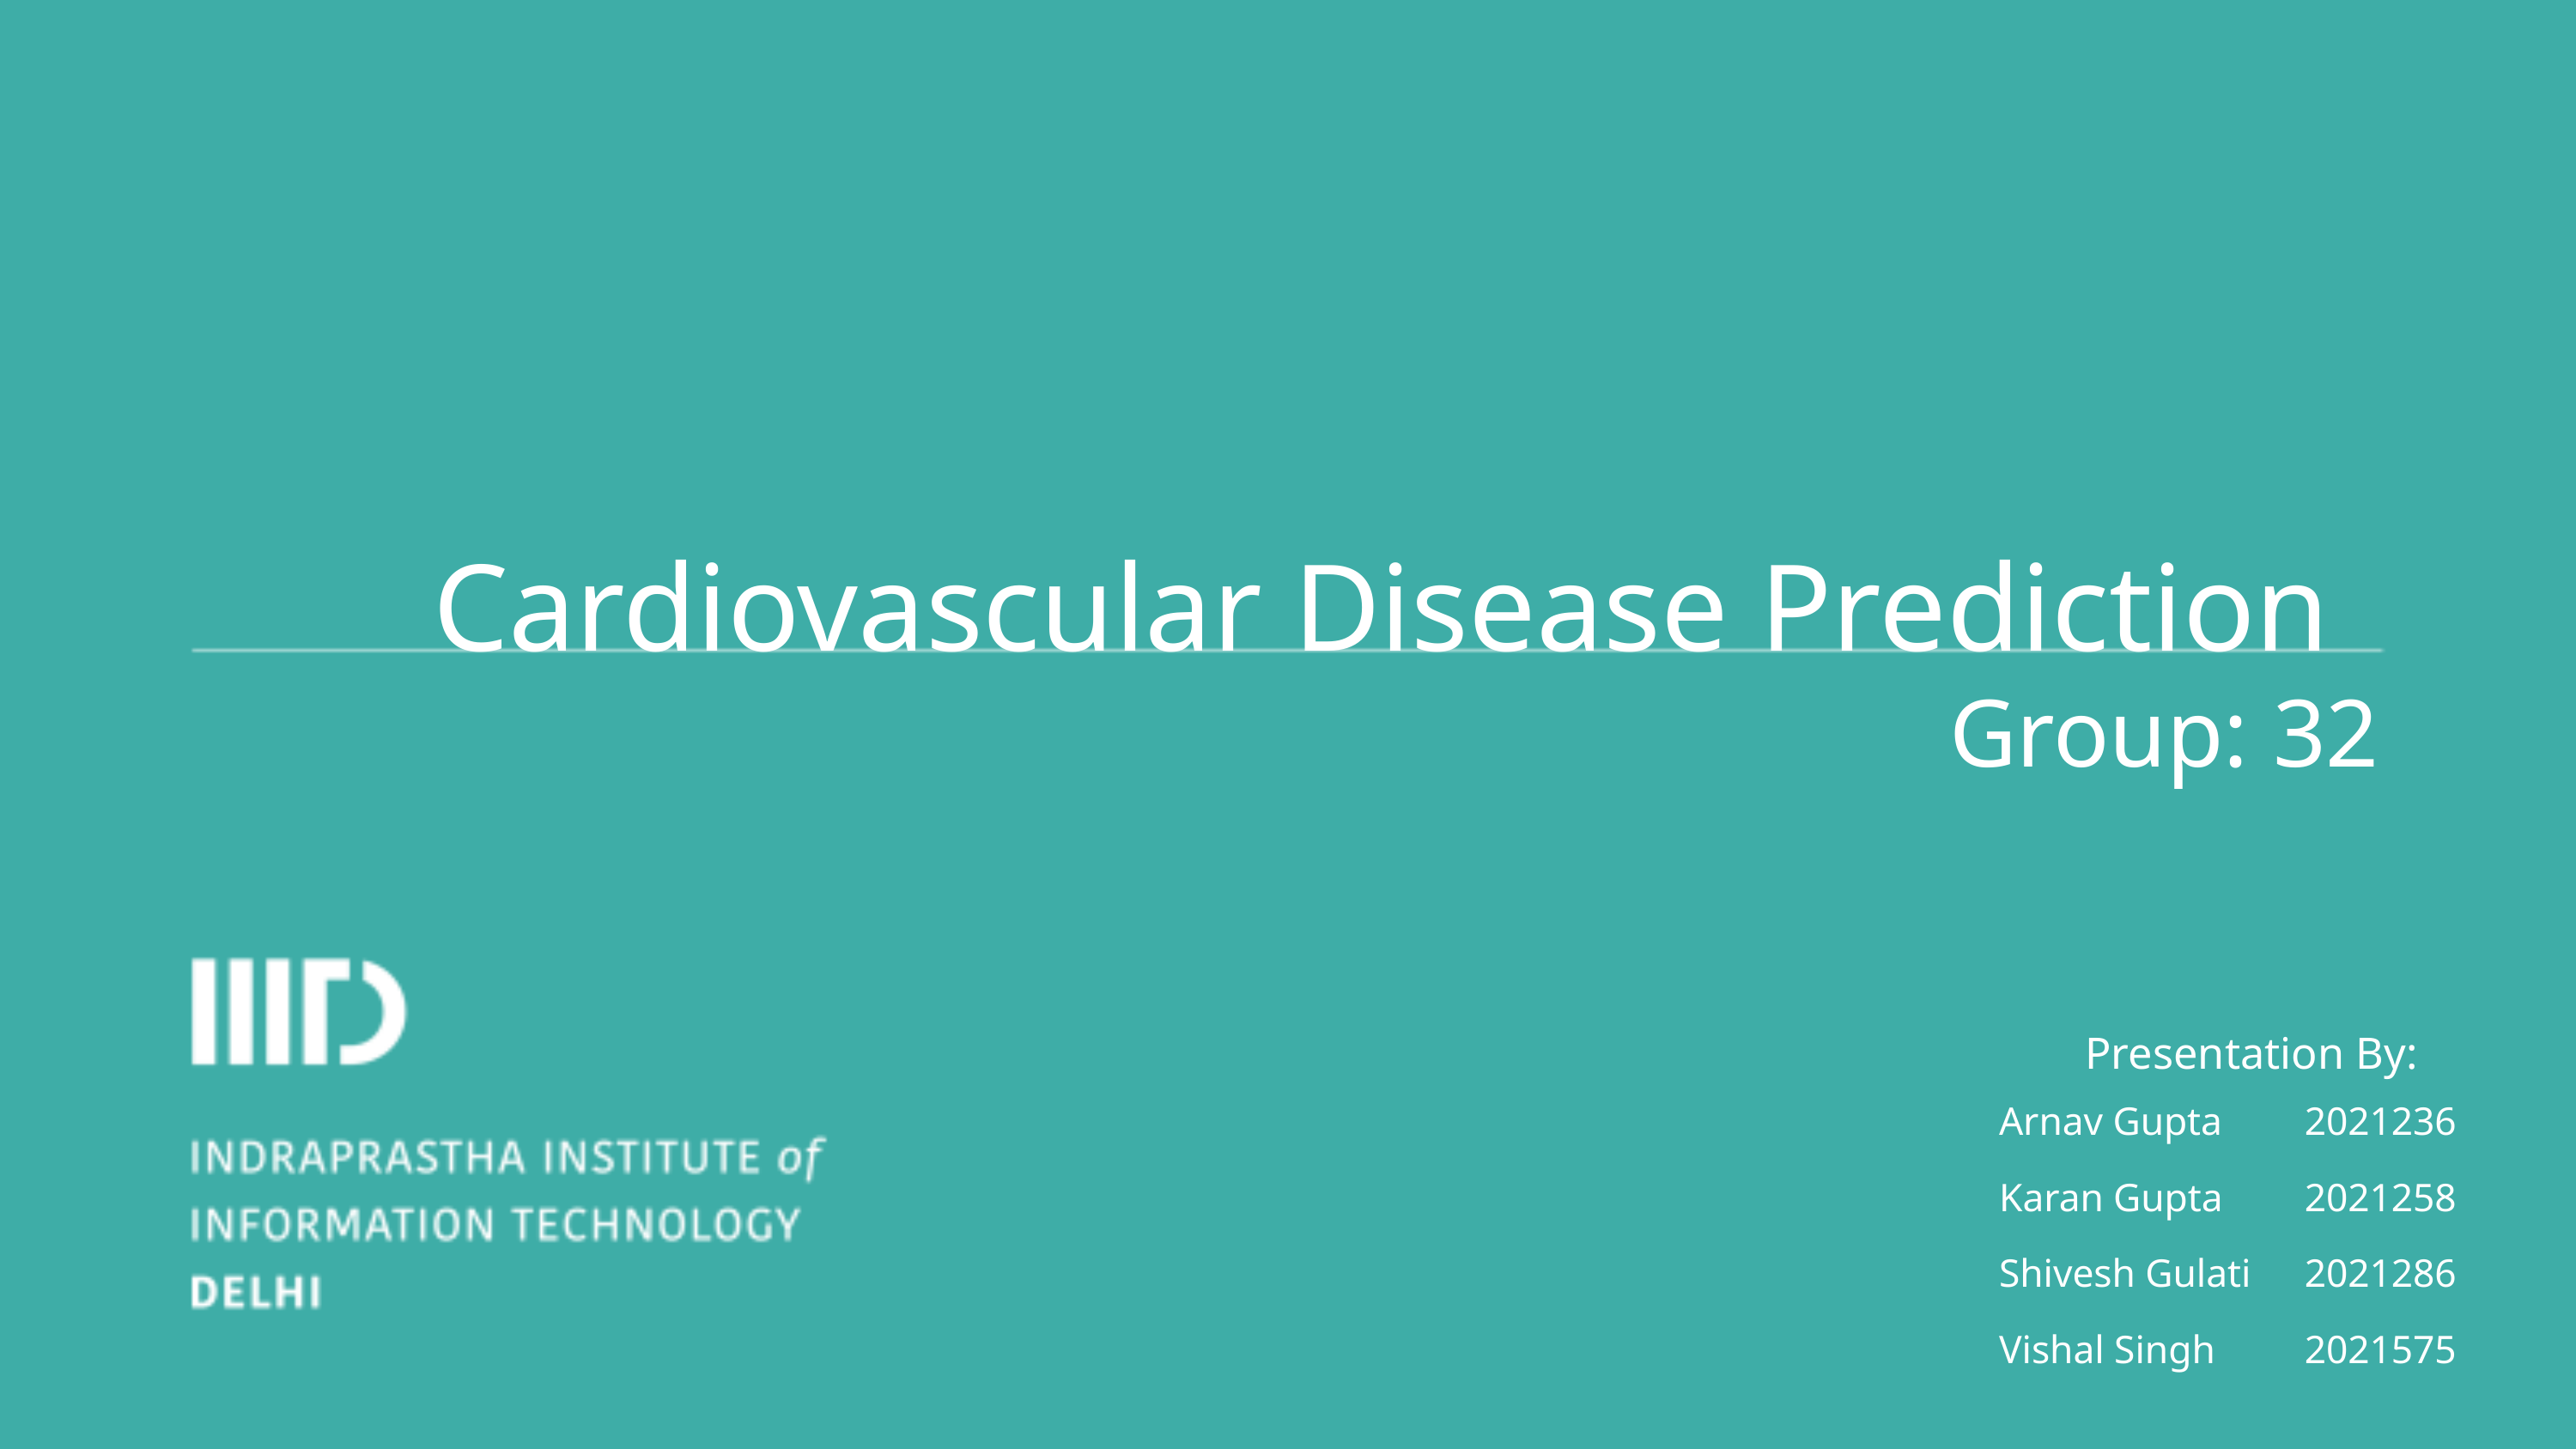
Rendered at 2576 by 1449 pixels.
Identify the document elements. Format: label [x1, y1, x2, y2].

text_box [0, 0, 2576, 1449]
